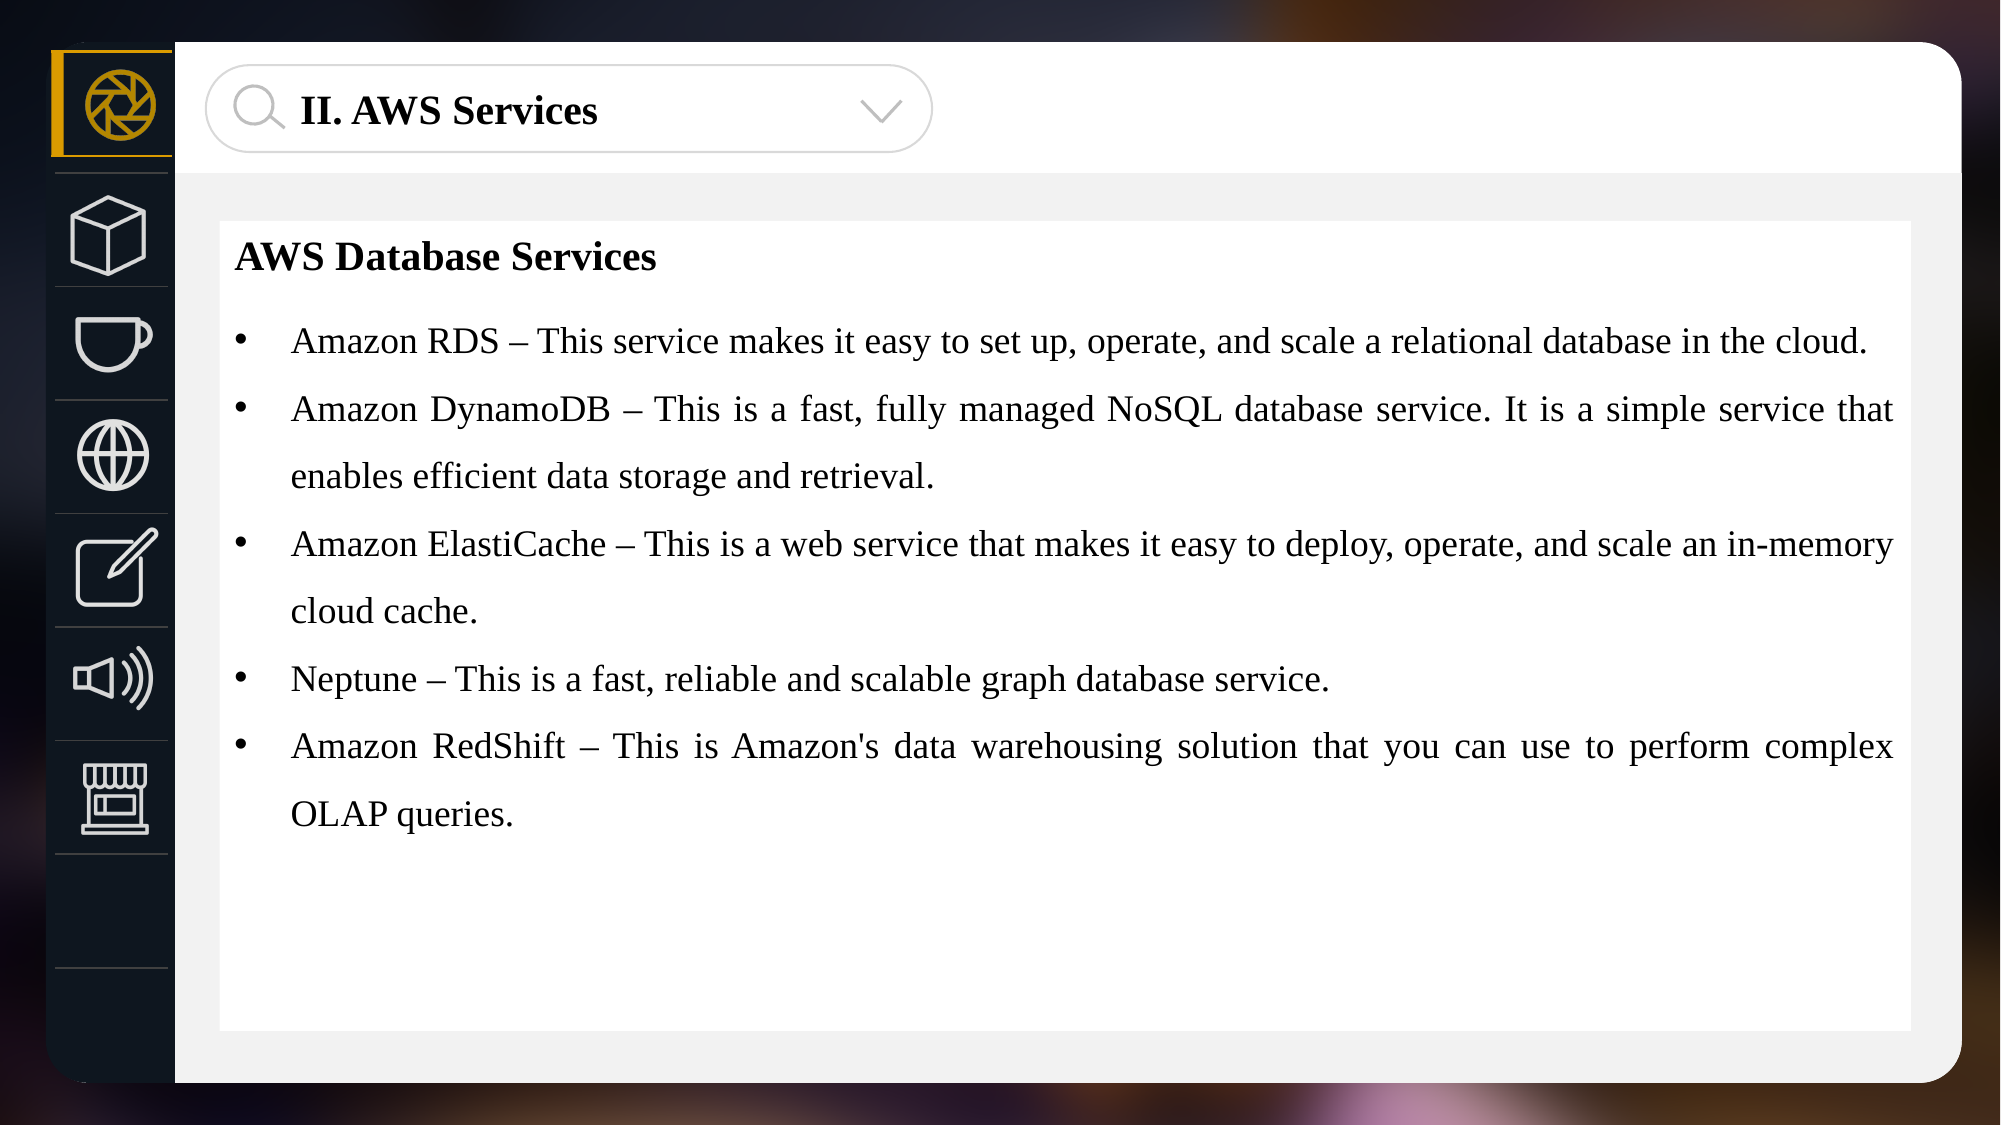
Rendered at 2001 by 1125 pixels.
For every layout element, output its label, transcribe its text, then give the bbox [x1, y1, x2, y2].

text_box Amazon RDS – This service makes it easy to set up, operate, and scale a relational database in the cloud. Amazon DynamoDB – This is a fast, fully managed NoSQL database service. It is a simple service that enables efficient data storage and retrieval. Amazon ElastiCache – This is a web service that makes it easy to deploy, operate, and scale an in-memory cloud cache. Neptune – This is a fast, reliable and scalable graph database service. Amazon RedShift – This is Amazon's data warehousing solution that you can use to perform complex OLAP queries. [219, 286, 1911, 841]
picture [0, 0, 2001, 1125]
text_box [51, 40, 185, 170]
text_box II. AWS Services [285, 75, 888, 141]
text_box AWS [219, 220, 1912, 1032]
text_box AWS Database Services [219, 220, 823, 286]
